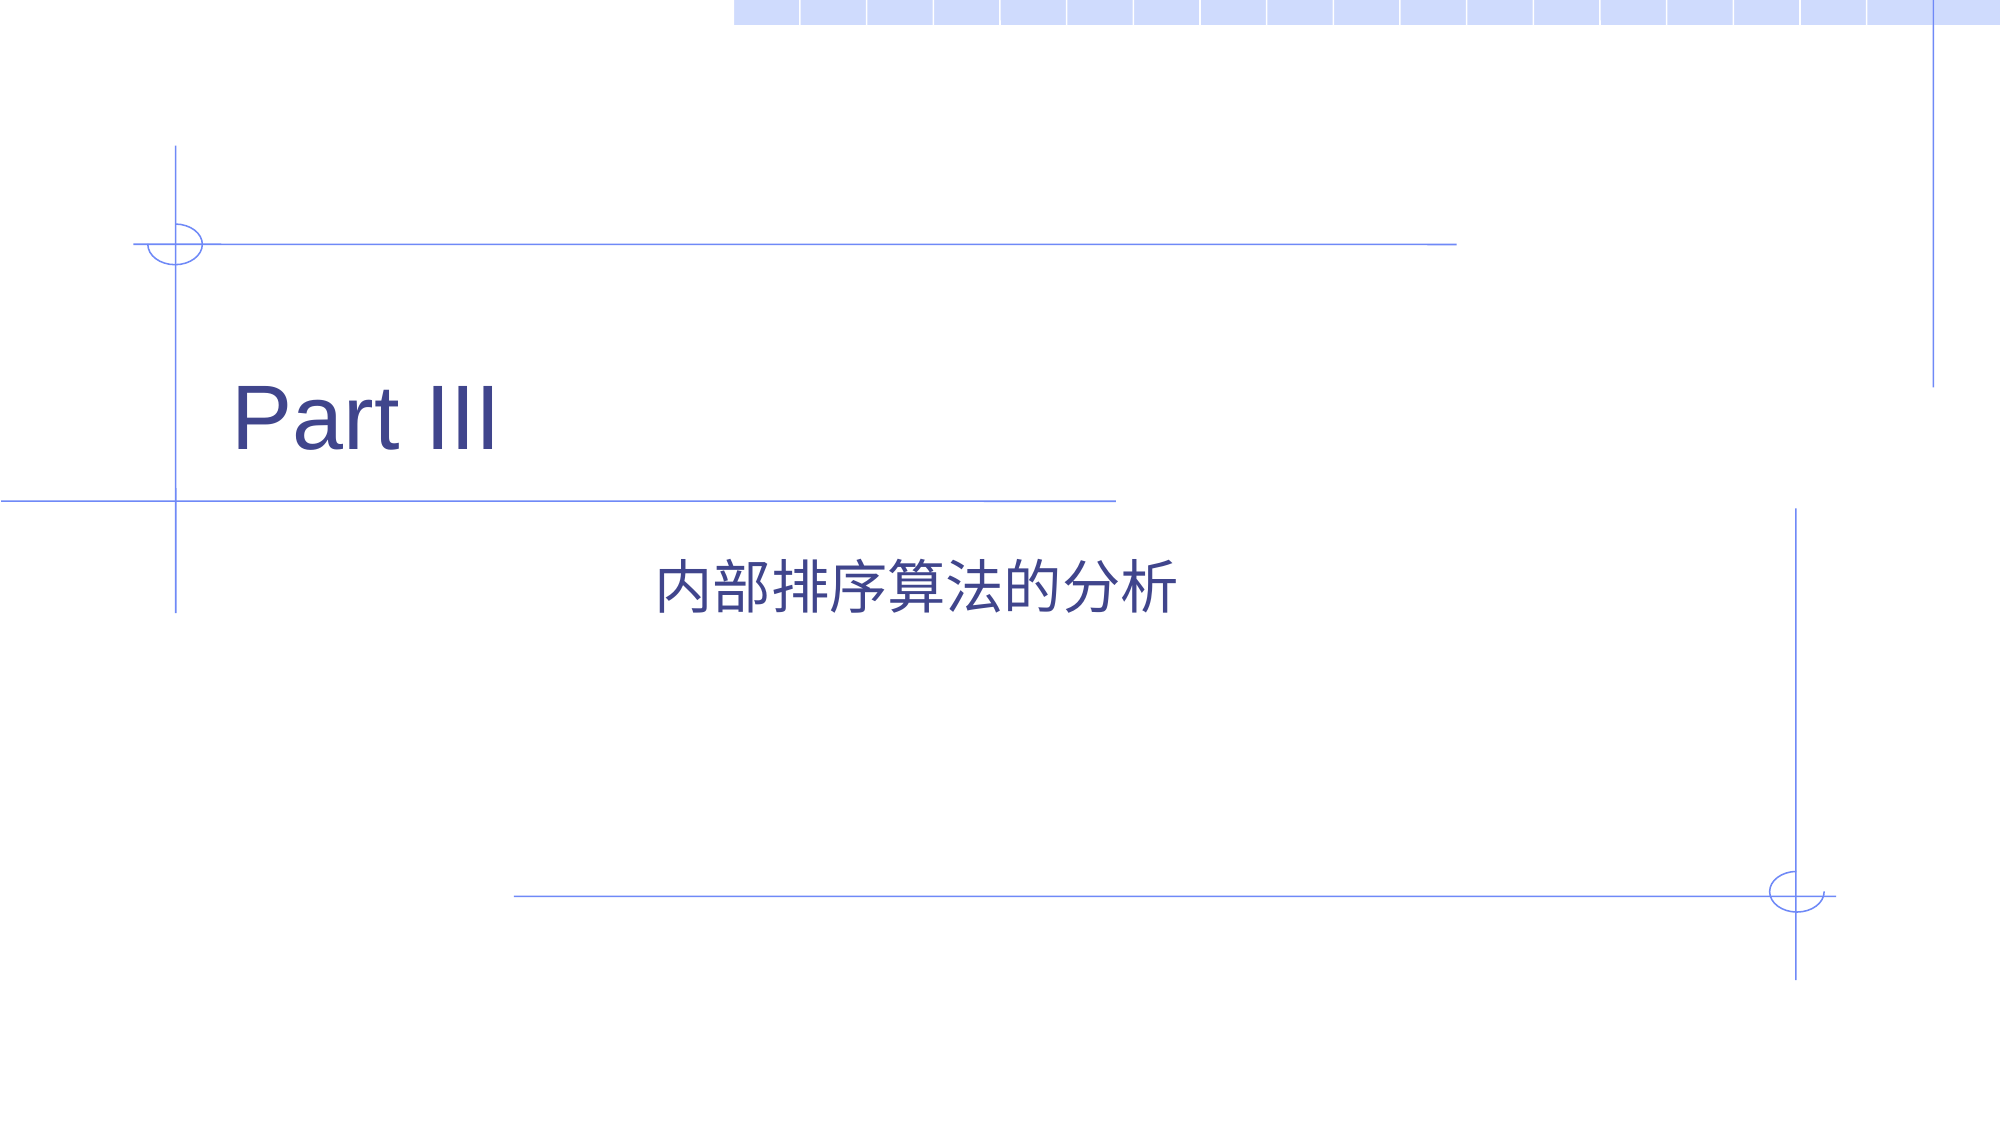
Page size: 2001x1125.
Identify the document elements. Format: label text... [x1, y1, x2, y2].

title Part III [216, 287, 1917, 475]
subtitle 内部排序算法的分析 [216, 542, 1617, 831]
